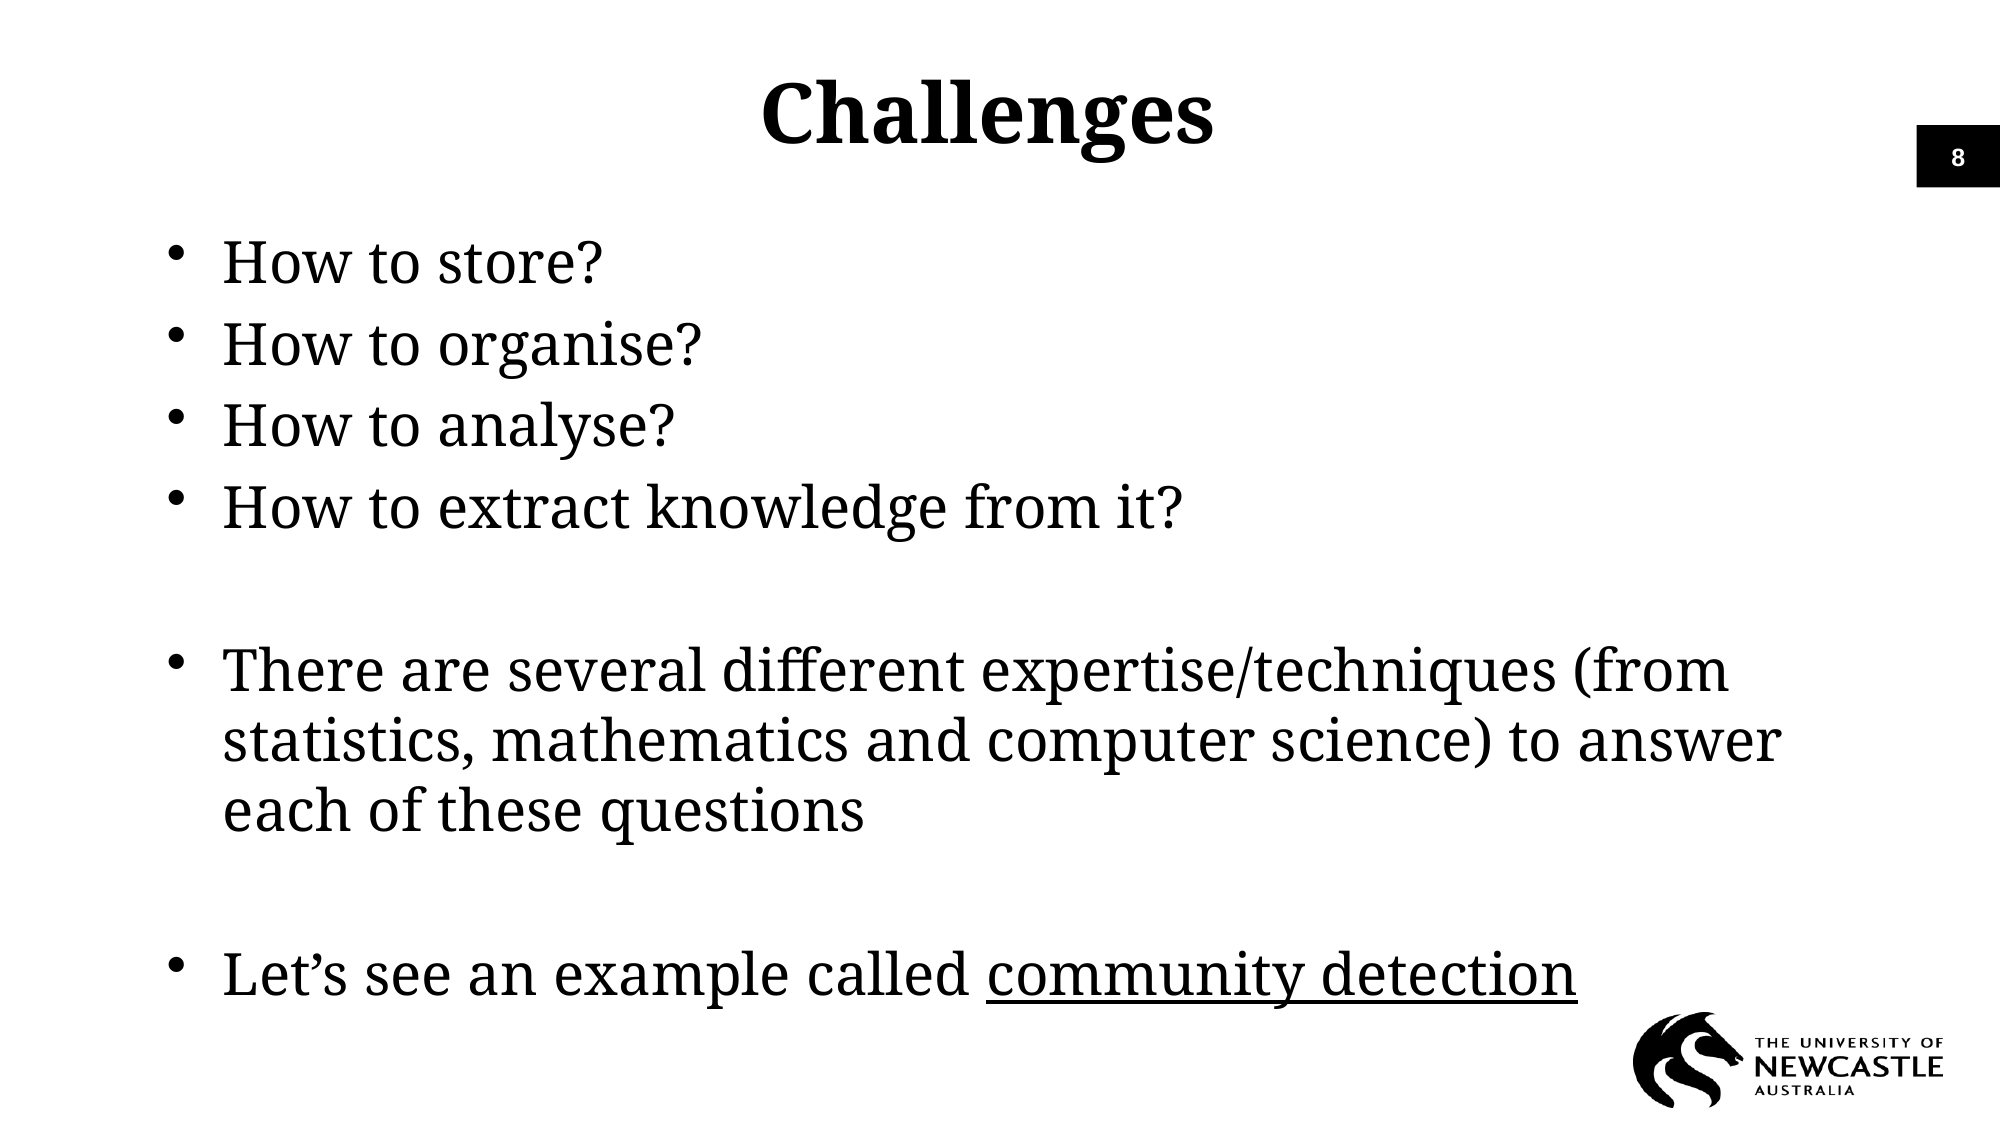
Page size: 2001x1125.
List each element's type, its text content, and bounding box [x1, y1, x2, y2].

slide_number 8 [1916, 124, 2000, 188]
list How to store? How to organise? How to analyse? How to extract knowledge from it? There are several different expertise/techniques (from statistics, mathematics and computer science) to answer each of these questions Let’s see an example called community detection [166, 224, 1834, 988]
title Challenges [164, 60, 1834, 186]
picture [1633, 1012, 1943, 1108]
